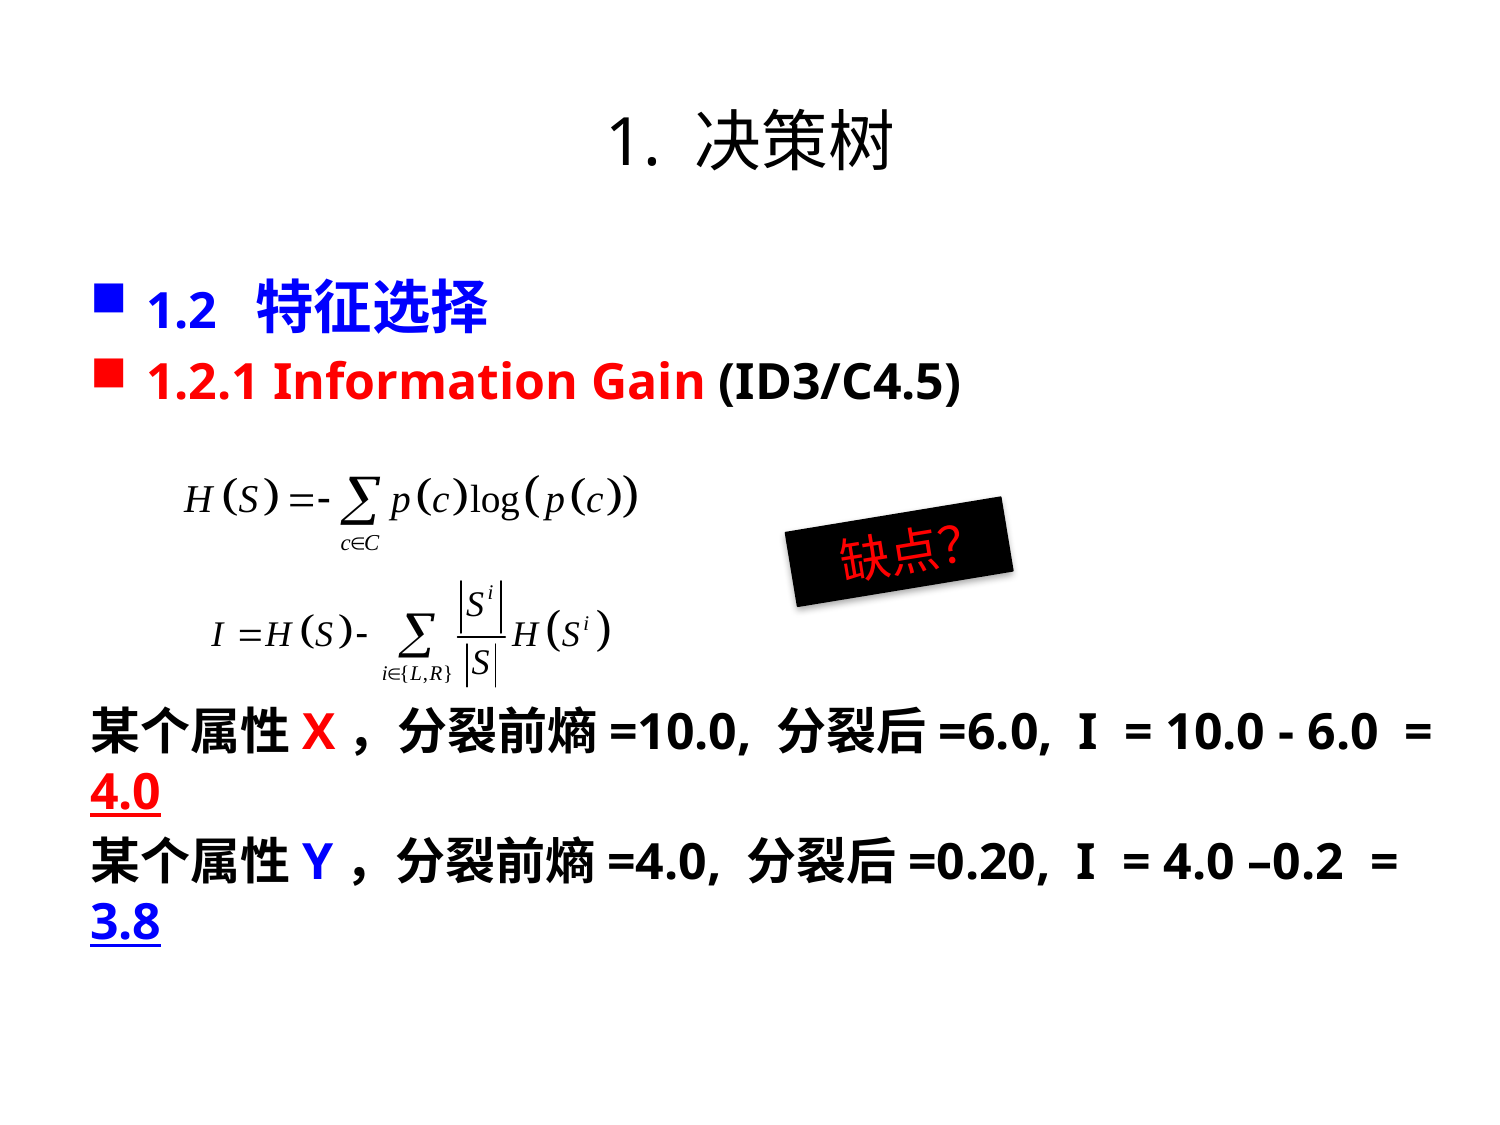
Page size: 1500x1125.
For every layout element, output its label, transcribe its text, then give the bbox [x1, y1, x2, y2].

title 1. 决策树 [75, 45, 1425, 233]
text_box 缺点？ [784, 496, 1014, 608]
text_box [175, 465, 645, 561]
list 2.4 Ferns:与Semi-NaiveBayes的关系 核心：图像块分类, 8x8 [172, 467, 647, 570]
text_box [203, 570, 618, 697]
list 1.2 特征选择 1.2.1 Information Gain (ID3/C4.5) 某个属性X，分裂前熵=10.0, 分裂后=6.0, I = 10.0 - 6.0 = 4.0 某个属性Y，分裂前熵=4.0, 分裂后=0.20, I = 4.0 –0.2 = 3.8 [75, 262, 1471, 1005]
